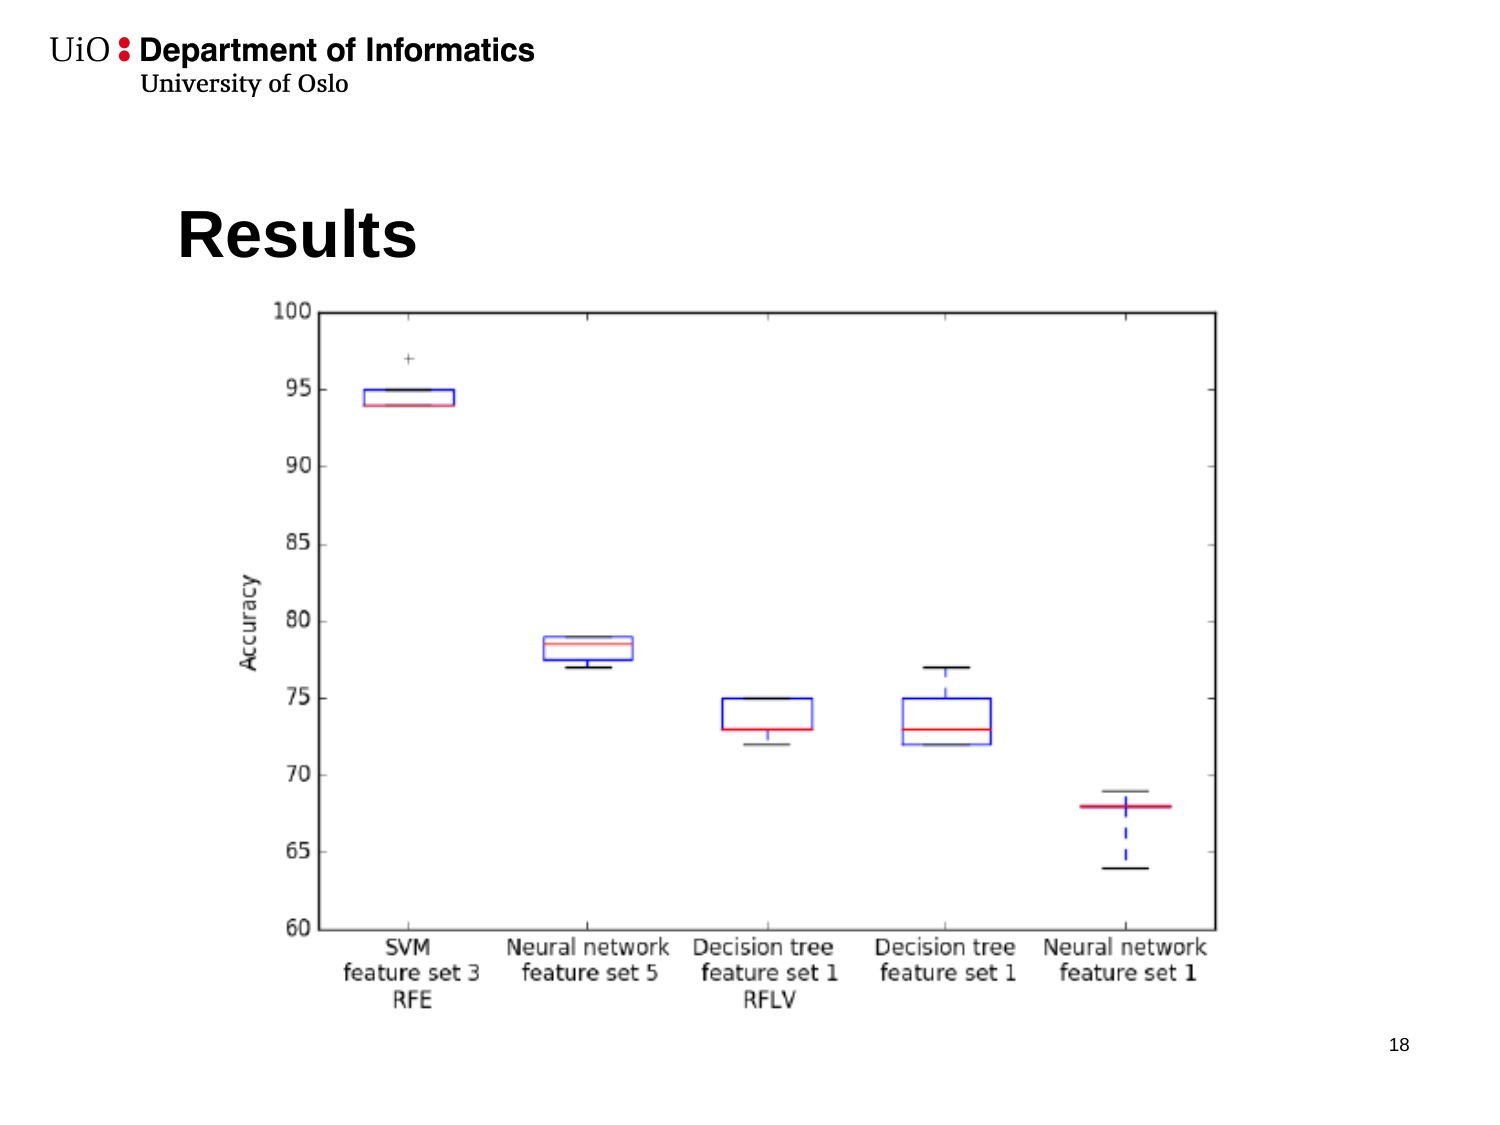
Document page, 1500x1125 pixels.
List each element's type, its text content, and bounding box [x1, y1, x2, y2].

picture [50, 37, 534, 97]
title Results [162, 137, 1426, 326]
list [218, 287, 1266, 1026]
slide_number 19 [1312, 1024, 1426, 1101]
